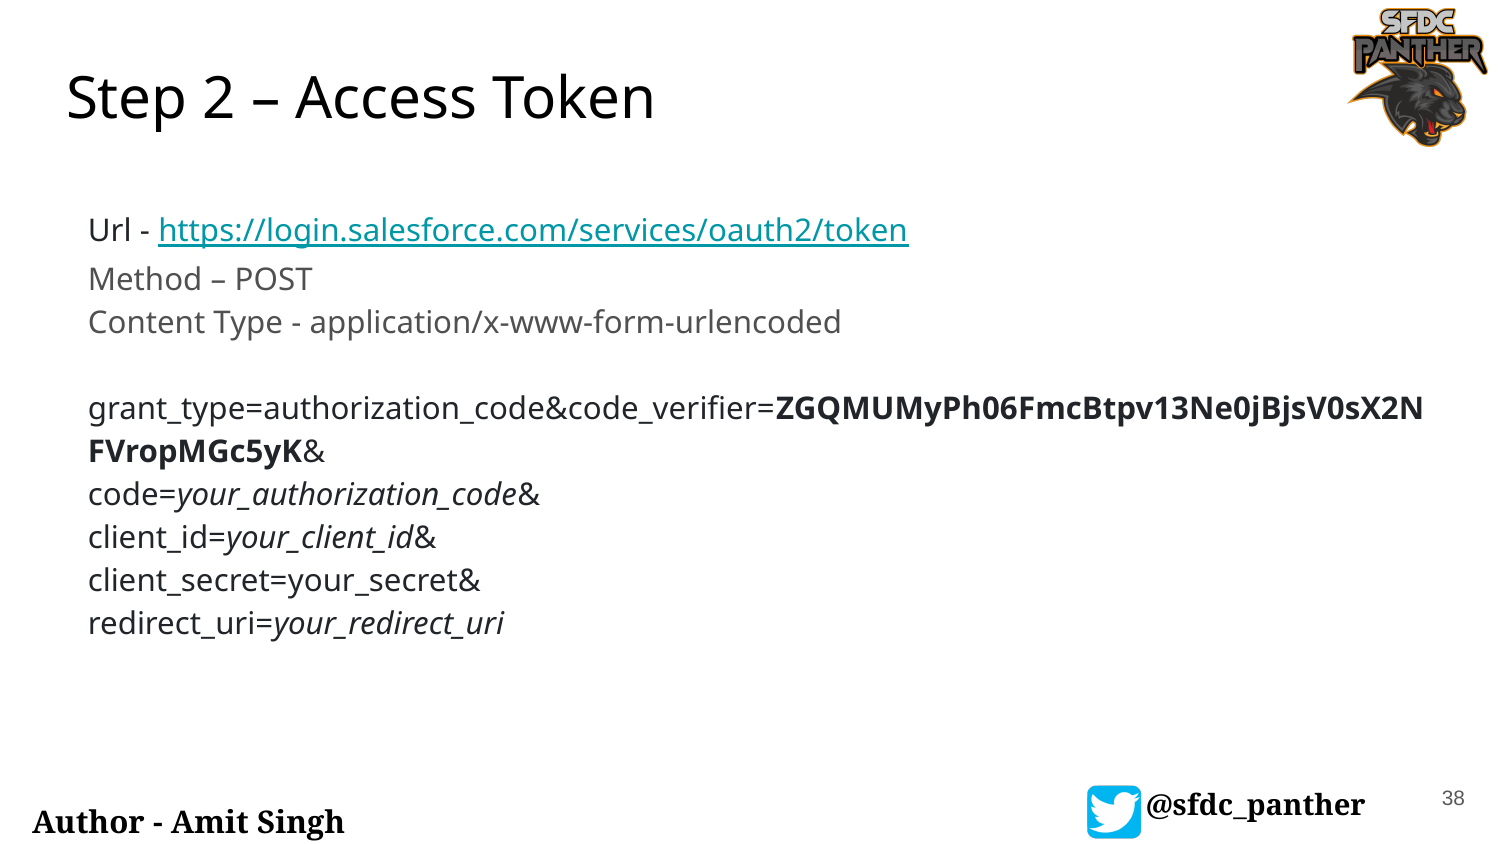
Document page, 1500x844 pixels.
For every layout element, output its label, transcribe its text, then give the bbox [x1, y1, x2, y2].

title Step 2 – Access Token [51, 44, 1449, 139]
picture [1347, 8, 1488, 147]
slide_number 38 [1389, 764, 1480, 830]
picture [1085, 784, 1144, 842]
list Url - https://login.salesforce.com/services/oauth2/token Method – POST Content Type - application/x-www-form-urlencoded grant_type=authorization_code&code_verifier=ZGQMUMyPh06FmcBtpv13Ne0jBjsV0sX2NFVropMGc5yK& code=your_authorization_code& client_id=your_client_id& client_secret=your_secret& redirect_uri=your_redirect_uri [51, 189, 1449, 750]
